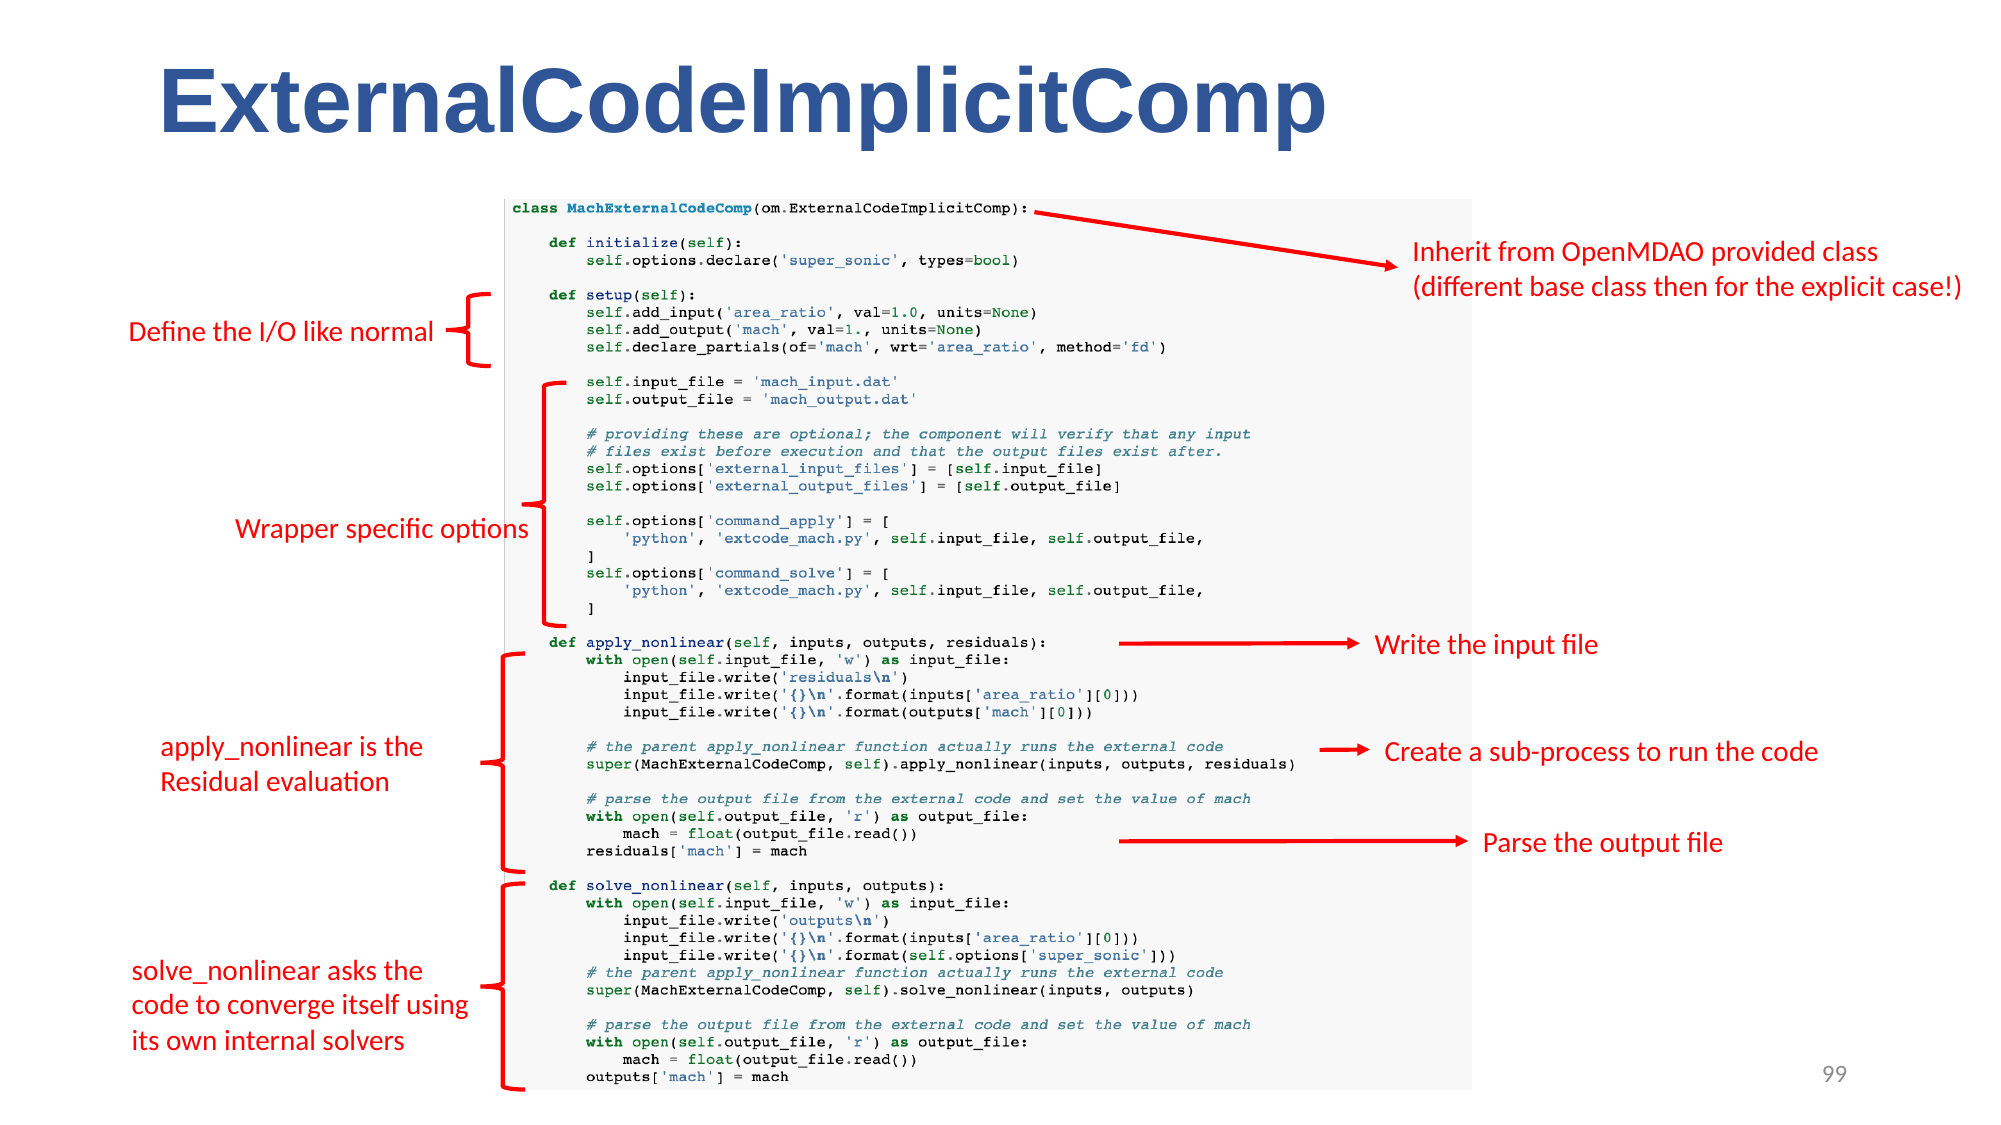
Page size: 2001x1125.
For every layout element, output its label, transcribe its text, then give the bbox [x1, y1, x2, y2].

text_box Wrapper specific options [220, 501, 502, 552]
text_box [491, 982, 502, 991]
text_box apply_nonlinear is the Residual evaluation [145, 719, 446, 805]
text_box [480, 758, 502, 767]
text_box Parse the output file [1472, 816, 1739, 866]
text_box Create a sub-process to run the code [1472, 724, 1835, 775]
text_box Write the input file [1472, 618, 1614, 669]
text_box solve_nonlinear asks the code to converge itself using its own internal solvers [116, 943, 491, 1064]
text_box [445, 293, 491, 367]
title ExternalCodeImplicitComp [143, 0, 1869, 212]
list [502, 199, 1472, 1090]
text_box Define the I/O like normal [114, 304, 450, 355]
slide_number 99 [1412, 1042, 1863, 1103]
text_box Inherit from OpenMDAO provided class (different base class then for the explicit case!) [1472, 225, 1985, 310]
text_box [1034, 212, 1394, 269]
